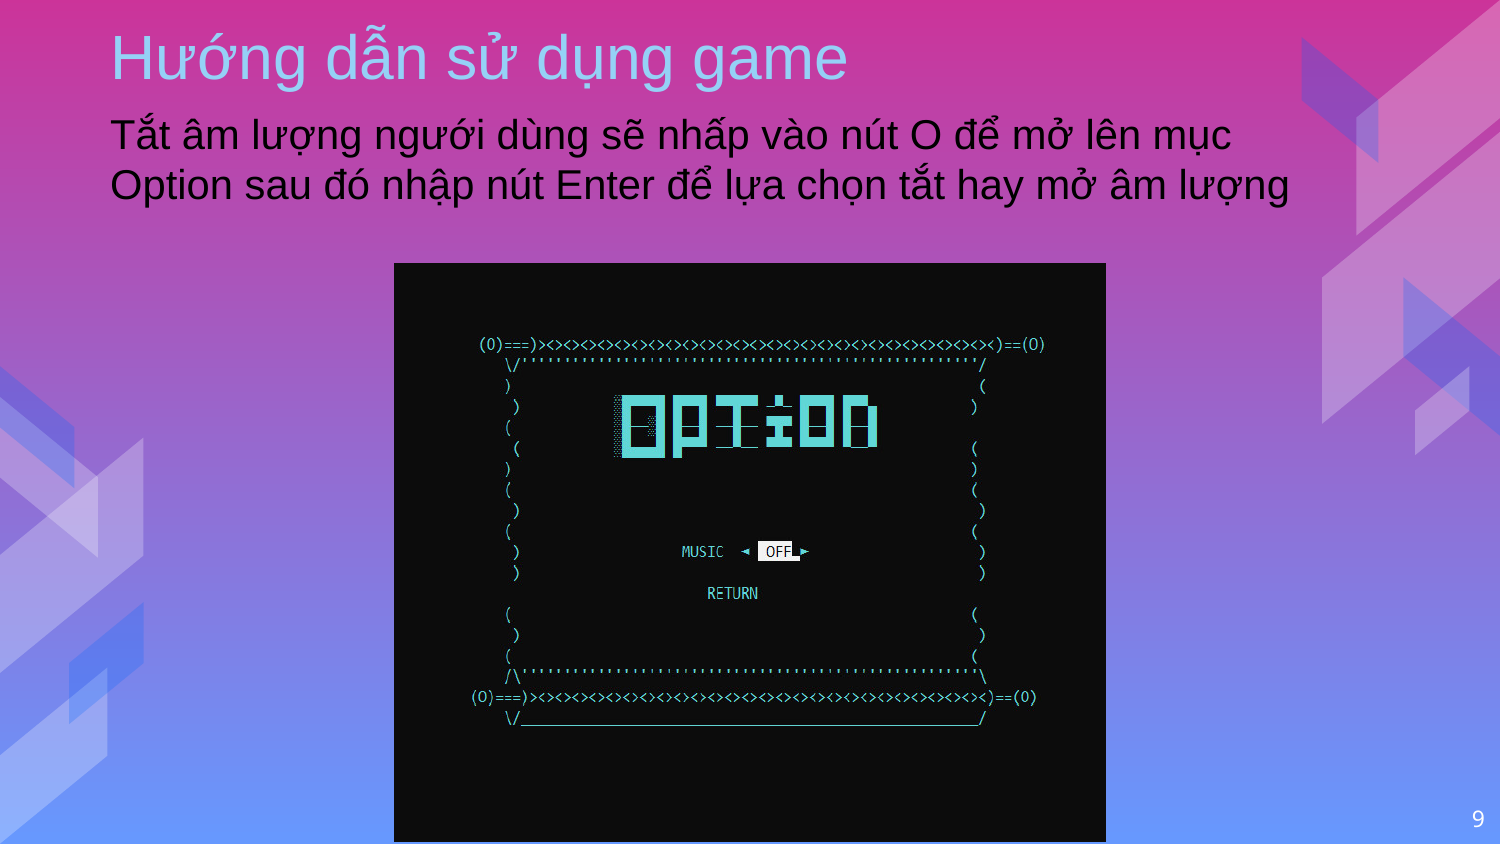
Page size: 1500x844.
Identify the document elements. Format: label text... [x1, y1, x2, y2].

text_box Tắt âm lượng ngưới dùng sẽ nhấp vào nút O để mở lên mục Option sau đó nhập nút Enter để lựa chọn tắt hay mở âm lượng [95, 100, 1315, 216]
text_box Hướng dẫn sử dụng game [95, 2, 1076, 100]
slide_number 9 [1403, 789, 1500, 844]
picture [394, 263, 1106, 842]
